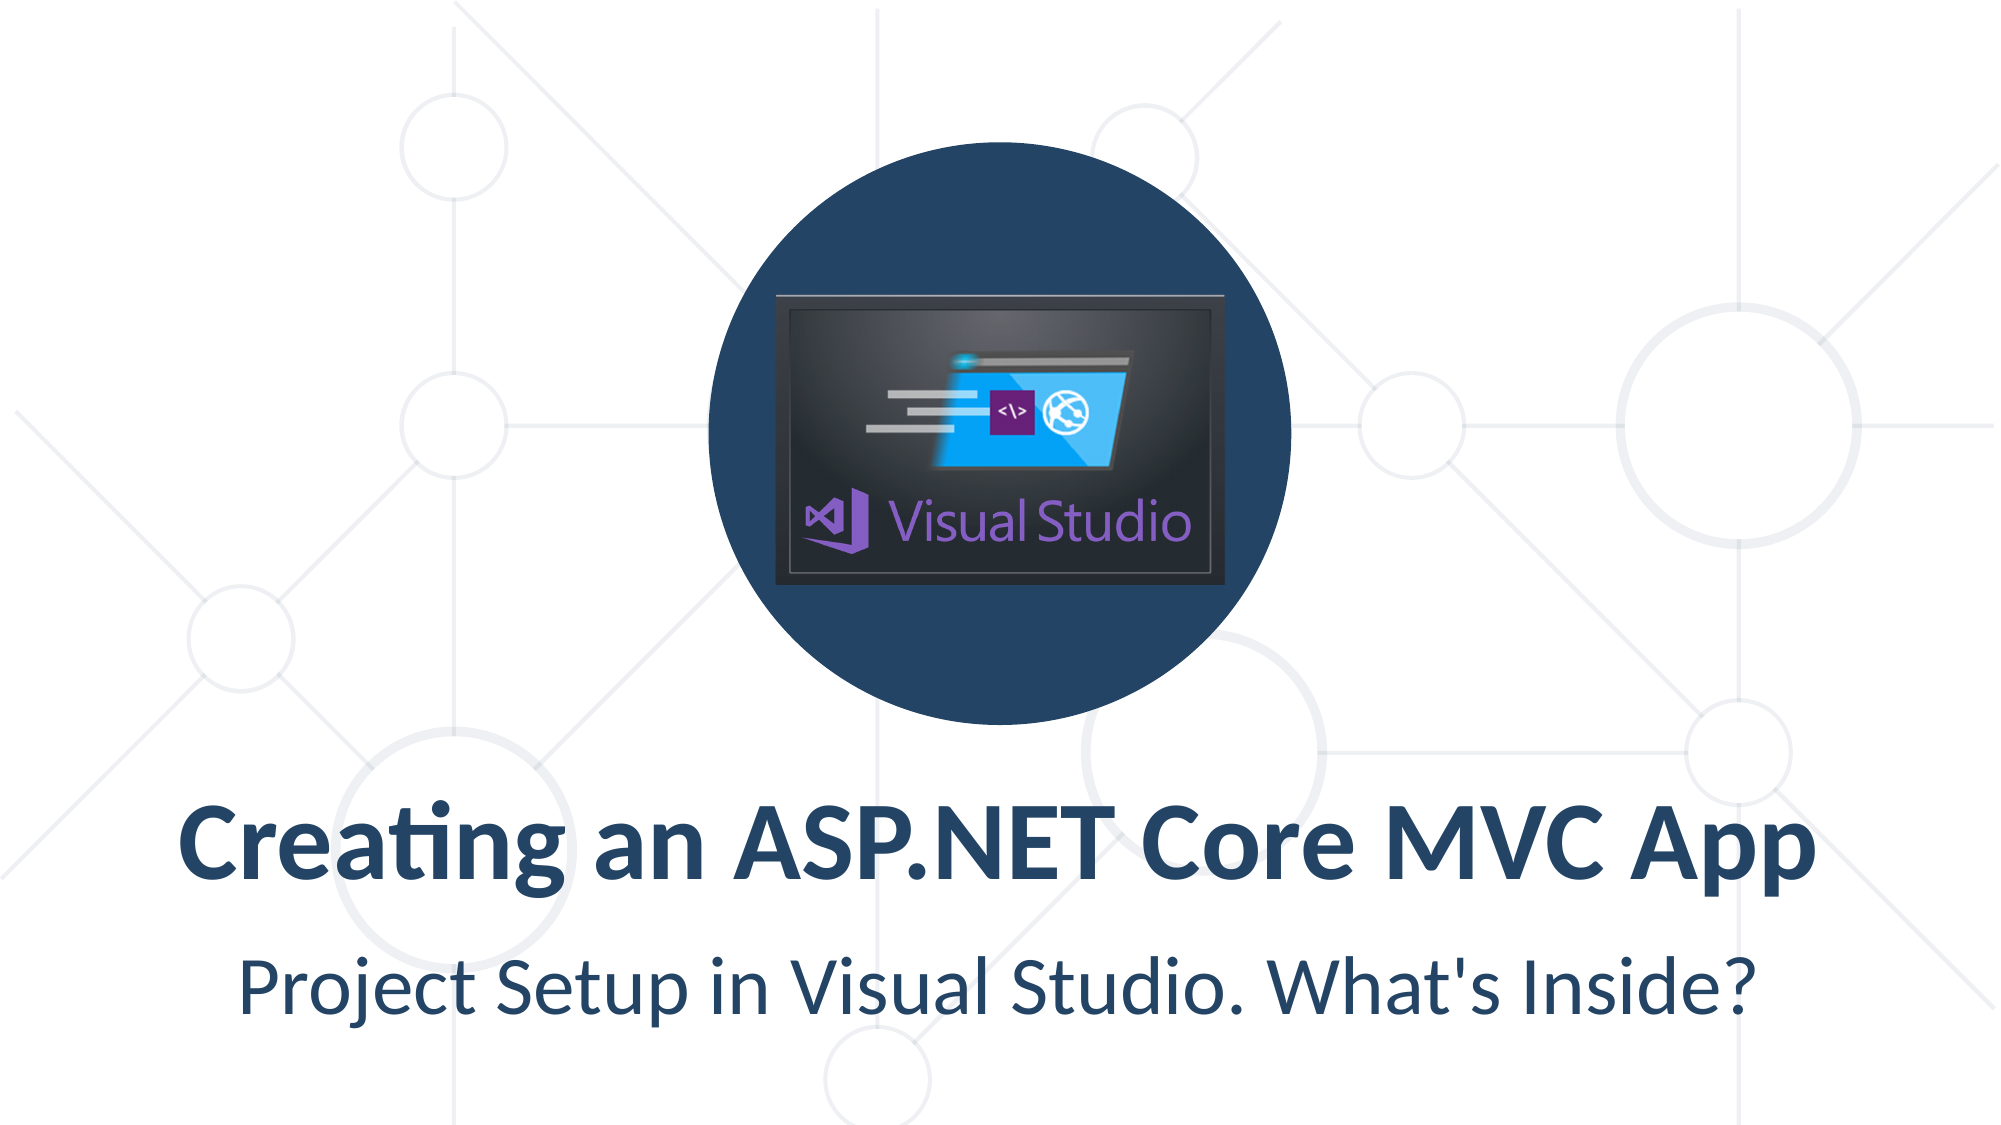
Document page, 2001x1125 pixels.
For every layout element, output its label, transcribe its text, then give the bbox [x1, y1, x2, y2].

title Creating an ASP.NET Core MVC App [100, 771, 1900, 898]
picture [770, 289, 1230, 586]
subtitle Project Setup in Visual Studio. What's Inside? [100, 916, 1900, 1043]
